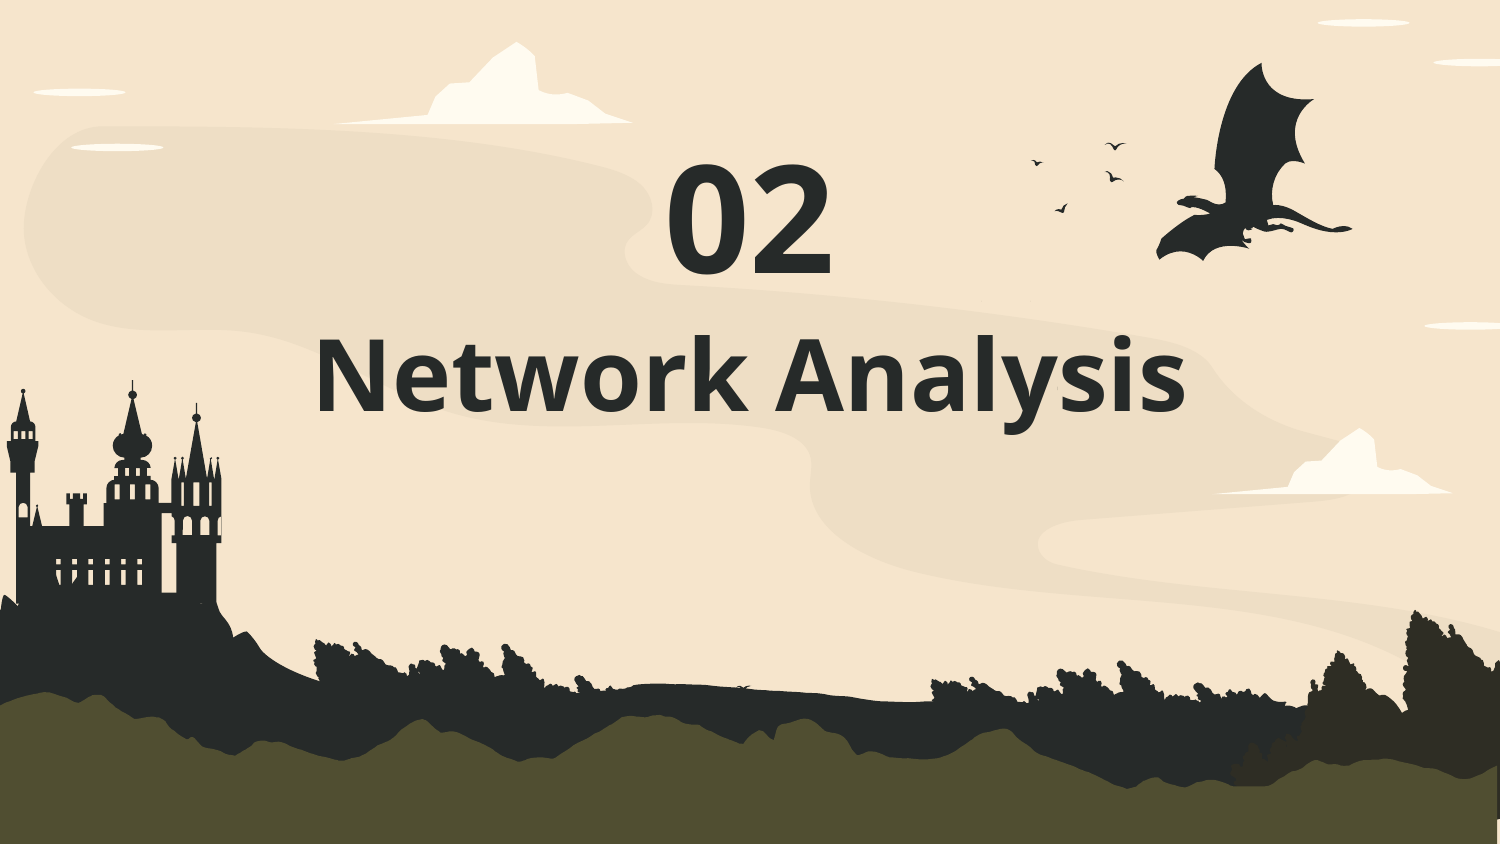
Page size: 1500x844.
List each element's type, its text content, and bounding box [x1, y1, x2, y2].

title 02 [491, 144, 1009, 283]
title Network Analysis [225, 302, 1275, 441]
